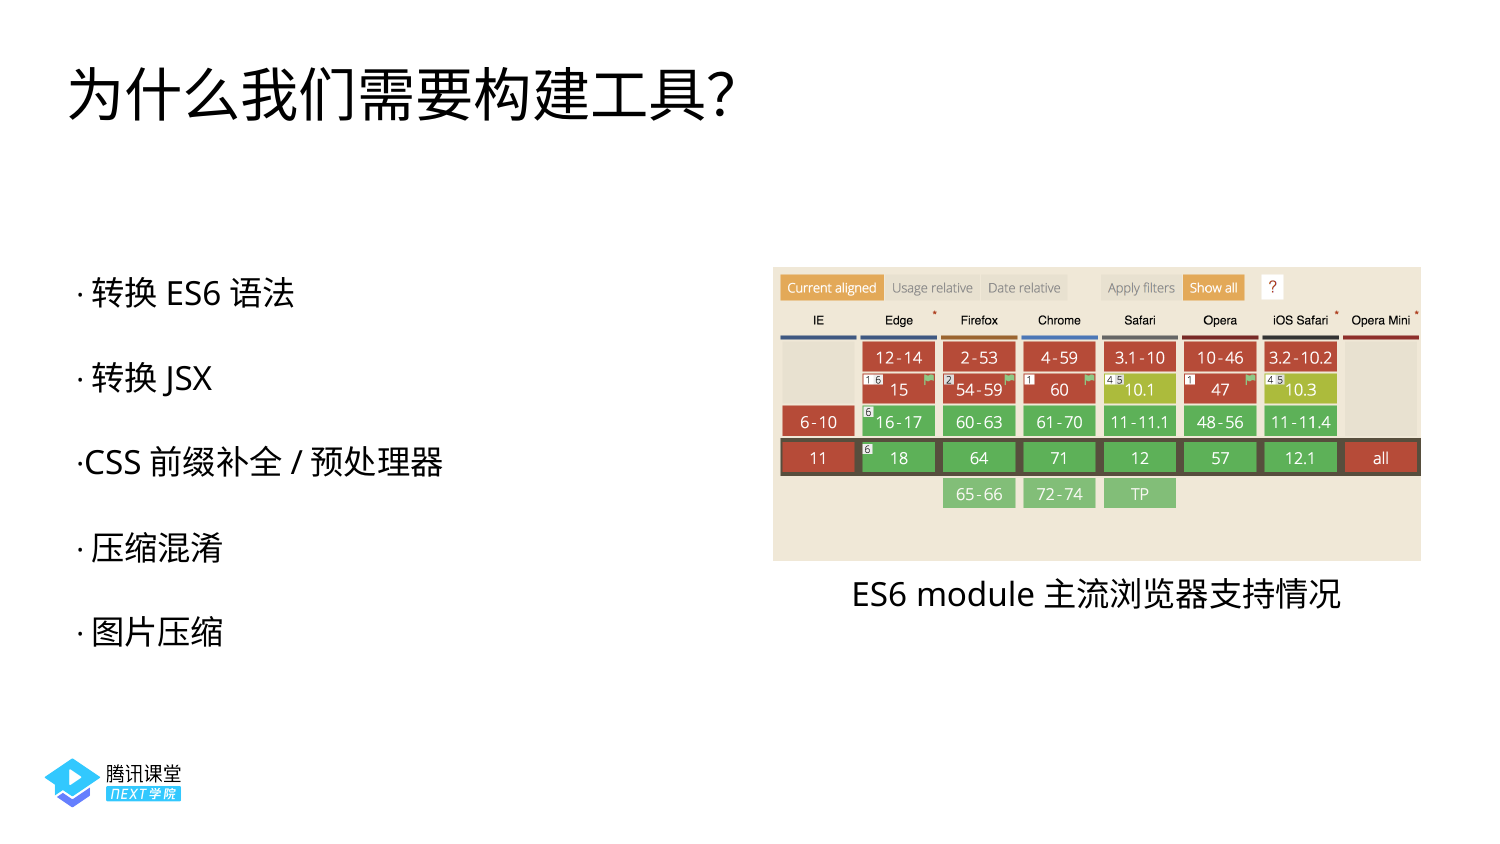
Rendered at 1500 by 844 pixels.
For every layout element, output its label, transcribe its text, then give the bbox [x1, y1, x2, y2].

text_box ·转换JSX [61, 344, 594, 414]
text_box ·转换ES6语法 [61, 260, 594, 330]
text_box ES6 module主流浏览器支持情况 [830, 561, 1363, 631]
picture [773, 267, 1421, 561]
picture [41, 744, 186, 817]
text_box ·图片压缩 [61, 599, 594, 669]
text_box 为什么我们需要构建工具？ [51, 50, 780, 135]
text_box ·CSS前缀补全/预处理器 [61, 429, 594, 499]
text_box ·压缩混淆 [61, 514, 594, 584]
